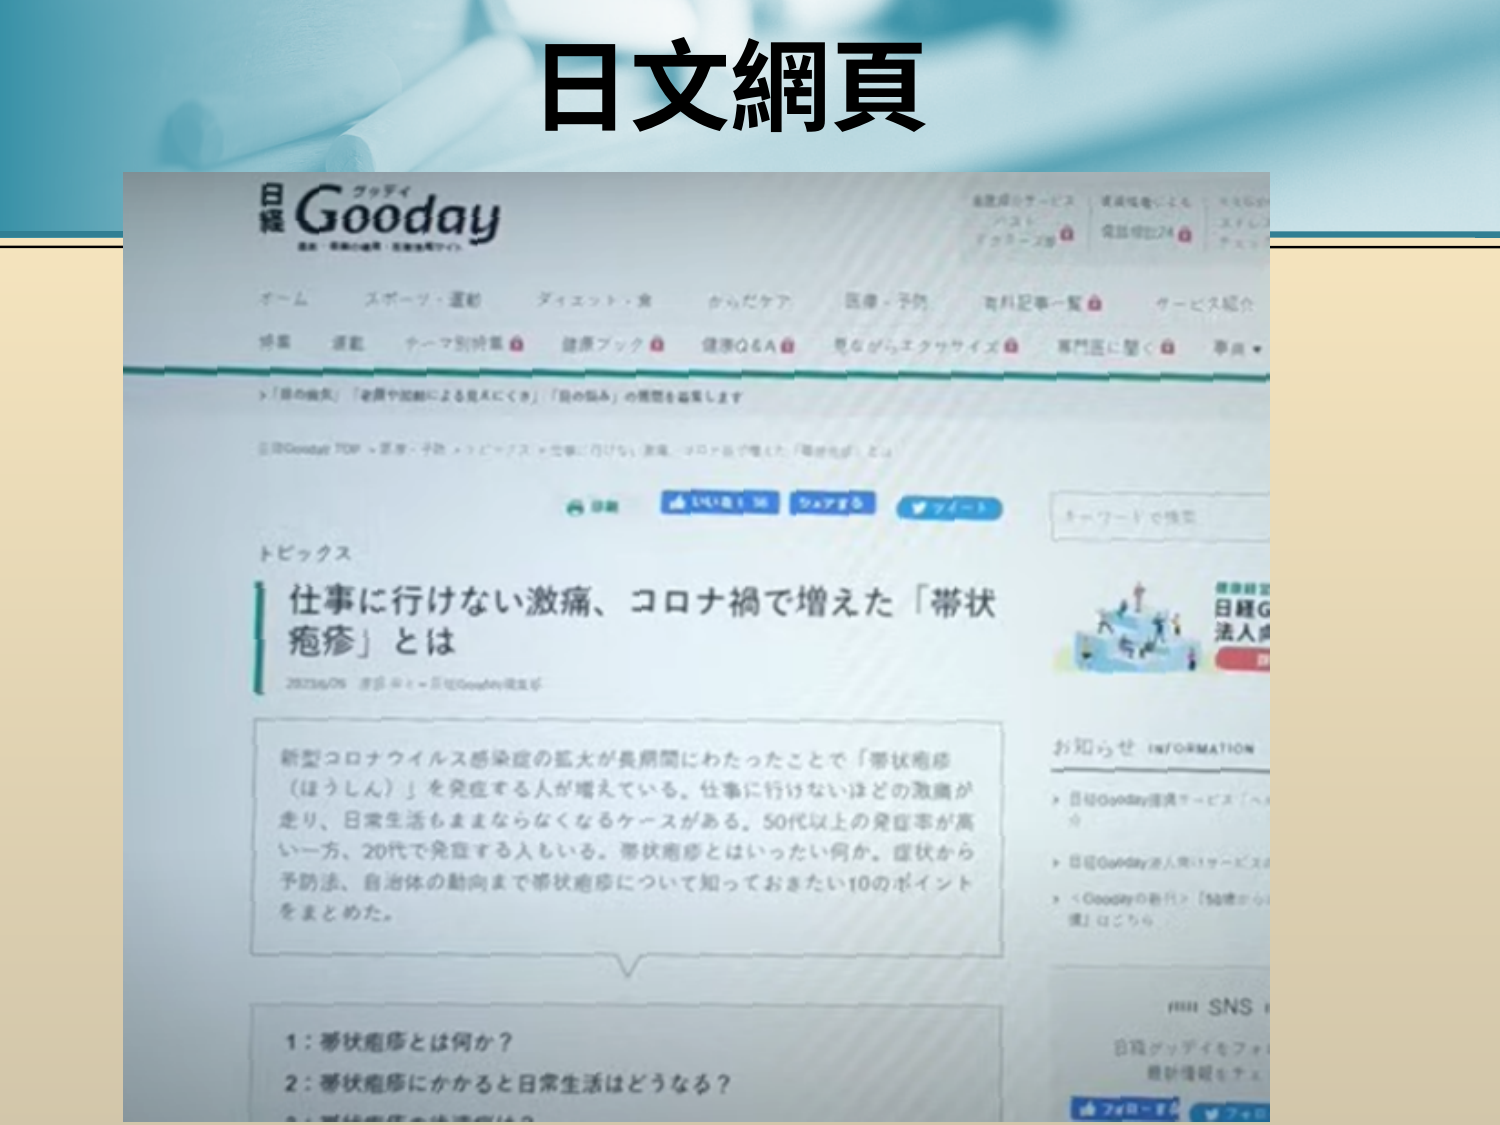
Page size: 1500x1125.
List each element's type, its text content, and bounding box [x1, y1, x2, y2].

picture [123, 172, 1270, 1122]
title 日文網頁 [0, 0, 1467, 170]
